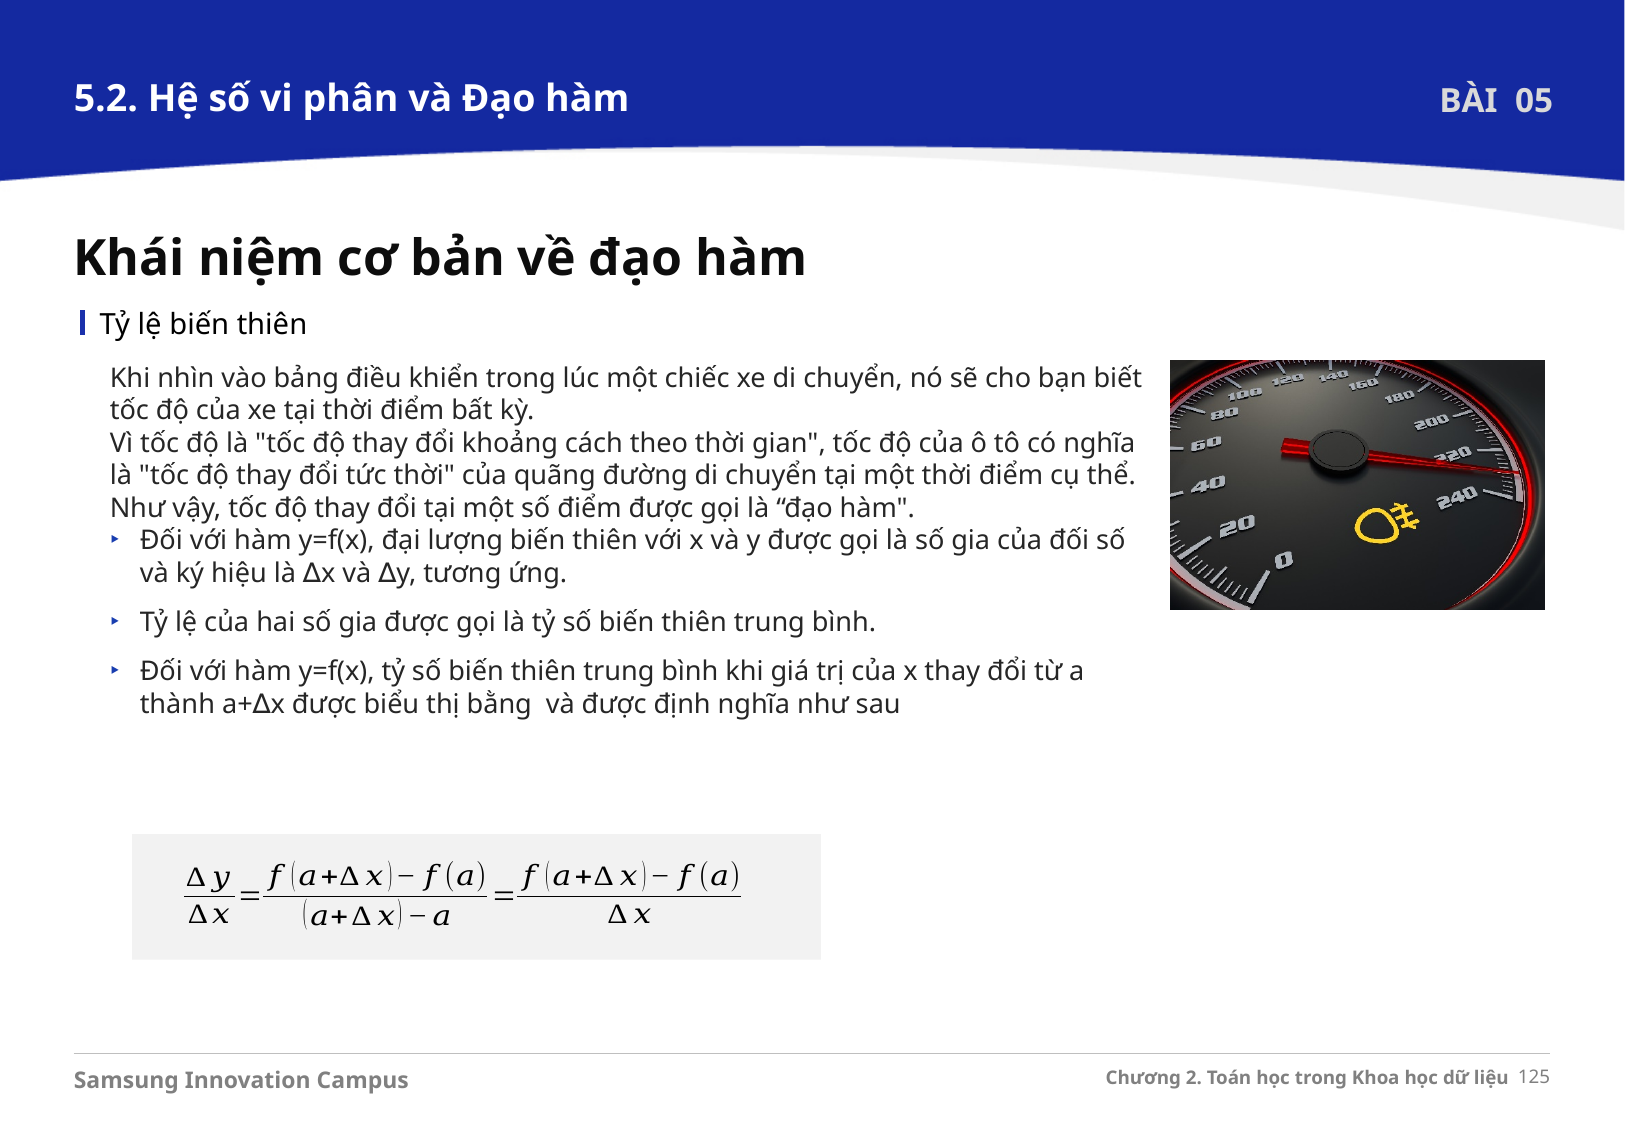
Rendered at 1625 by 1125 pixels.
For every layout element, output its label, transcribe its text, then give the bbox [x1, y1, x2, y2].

text_box Tỷ lệ biến thiên [80, 304, 1556, 341]
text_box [73, 73, 1554, 120]
text_box Khái niệm cơ bản về đạo hàm [73, 224, 1552, 287]
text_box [132, 834, 821, 960]
picture [0, 0, 1625, 1125]
